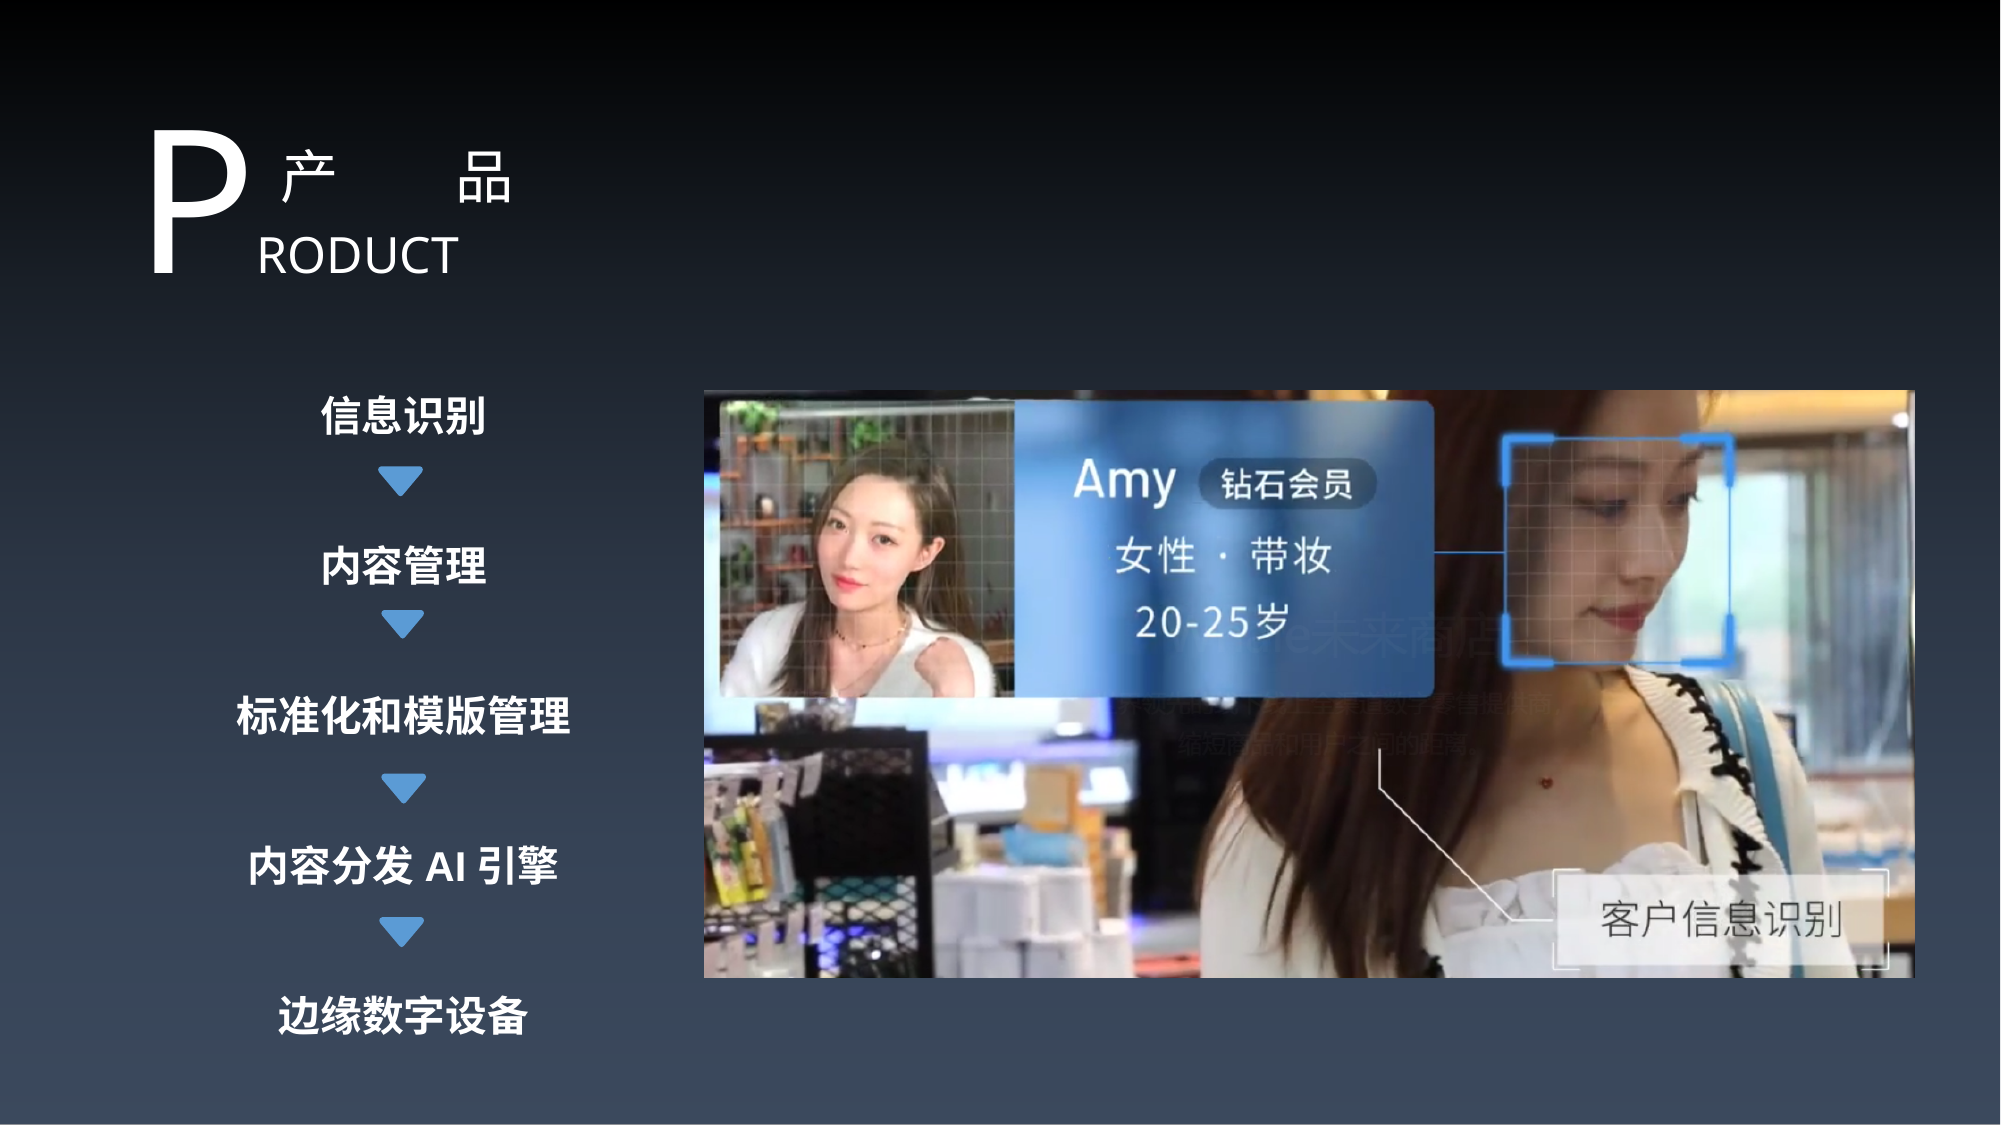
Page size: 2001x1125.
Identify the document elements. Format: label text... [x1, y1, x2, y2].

text_box 产 品 [265, 132, 660, 218]
text_box 信息识别 内容管理 标准化和模版管理 内容分发AI引擎 边缘数字设备 [195, 357, 612, 1048]
text_box [379, 917, 424, 948]
picture [0, 0, 2001, 1125]
text_box [378, 466, 423, 497]
text_box [381, 773, 427, 804]
text_box [381, 610, 424, 639]
text_box PRODUCT [120, 65, 564, 321]
